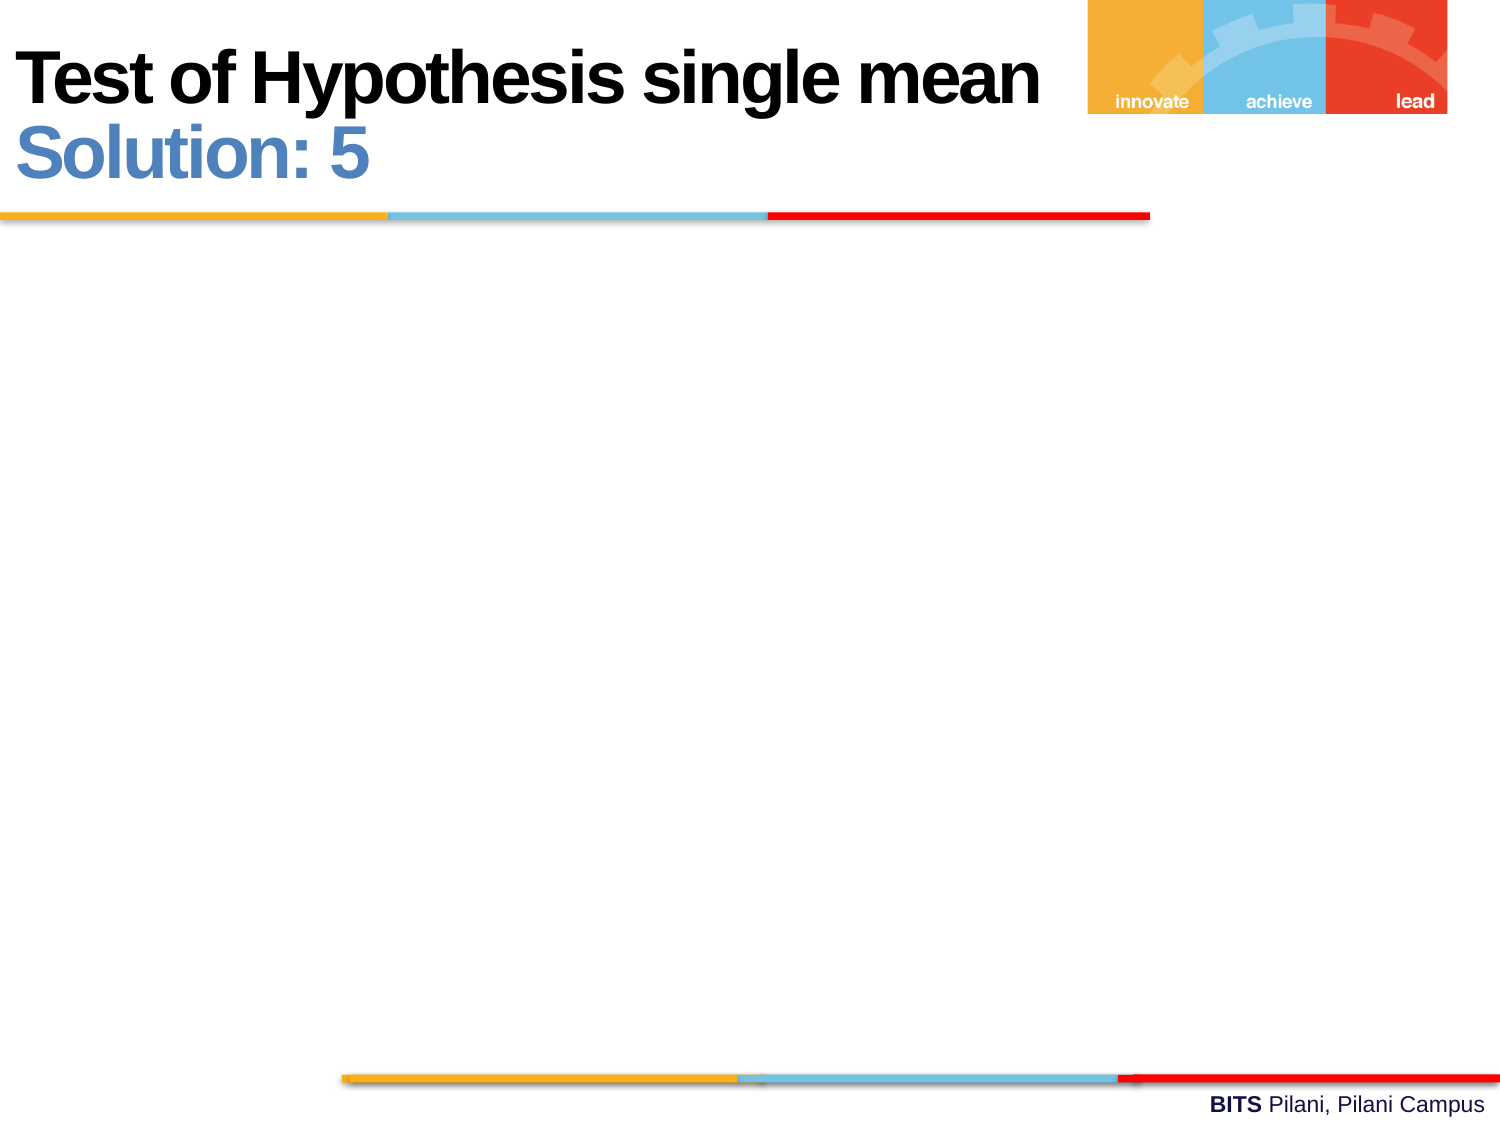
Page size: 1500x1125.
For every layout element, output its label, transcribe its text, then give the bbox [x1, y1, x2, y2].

list Test of Hypothesis single mean Solution: 5 [0, 24, 1088, 213]
picture [1087, 0, 1448, 114]
